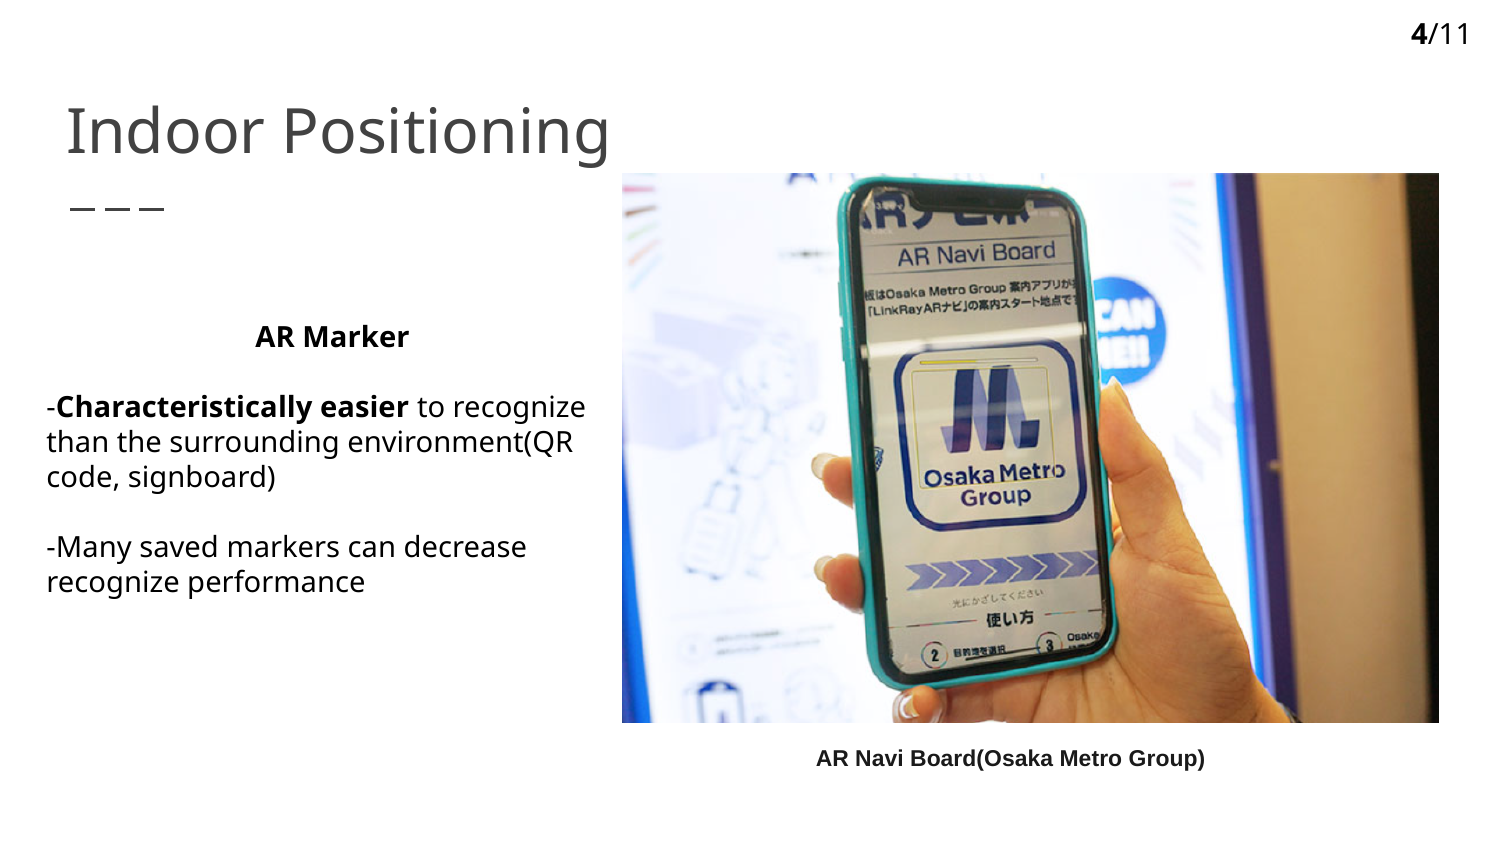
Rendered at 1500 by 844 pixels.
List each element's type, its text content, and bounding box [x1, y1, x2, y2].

title Indoor Positioning [51, 61, 1449, 182]
text_box 4/11 [1396, 0, 1500, 65]
text_box AR Navi Board(Osaka Metro Group) [764, 731, 1257, 785]
picture [621, 171, 1439, 724]
text_box AR Marker -Characteristically easier to recognize than the surrounding environment(QR code, signboard) -Many saved markers can decrease recognize performance [31, 303, 616, 649]
